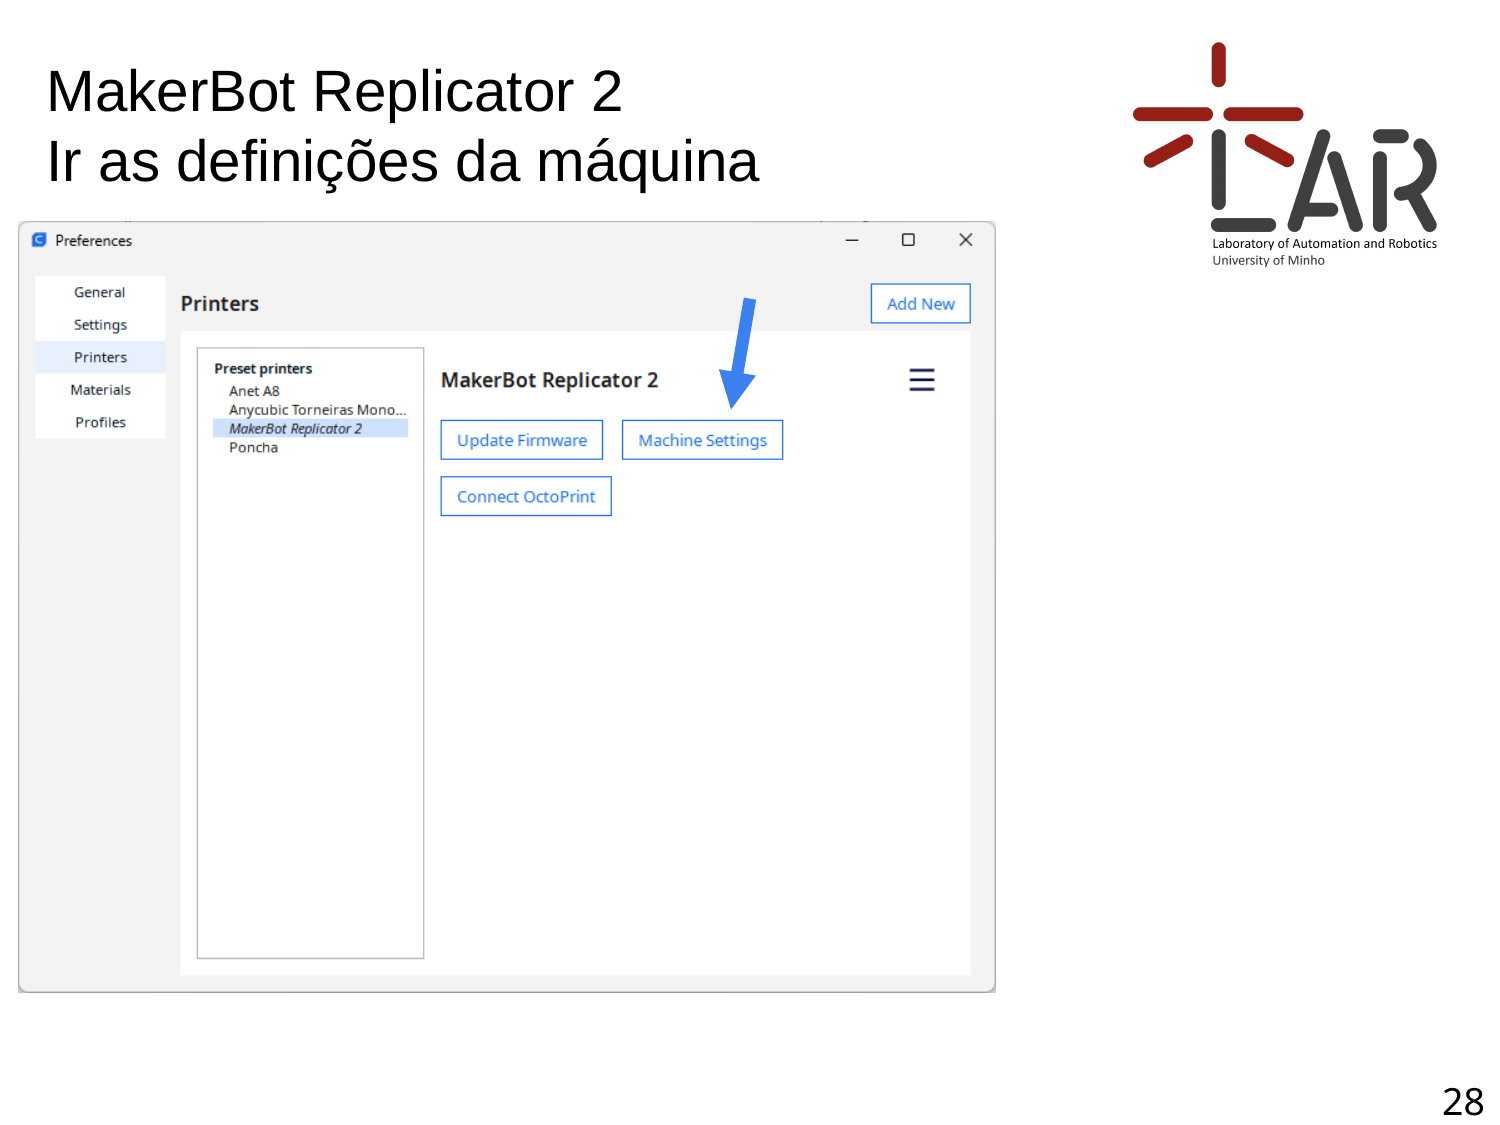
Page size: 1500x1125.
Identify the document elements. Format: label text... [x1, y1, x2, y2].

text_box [730, 298, 751, 410]
slide_number 28 [1149, 1070, 1500, 1125]
title MakerBot Replicator 2 Ir as definições da máquina [31, 24, 800, 219]
picture [1133, 42, 1437, 267]
picture [18, 221, 997, 993]
